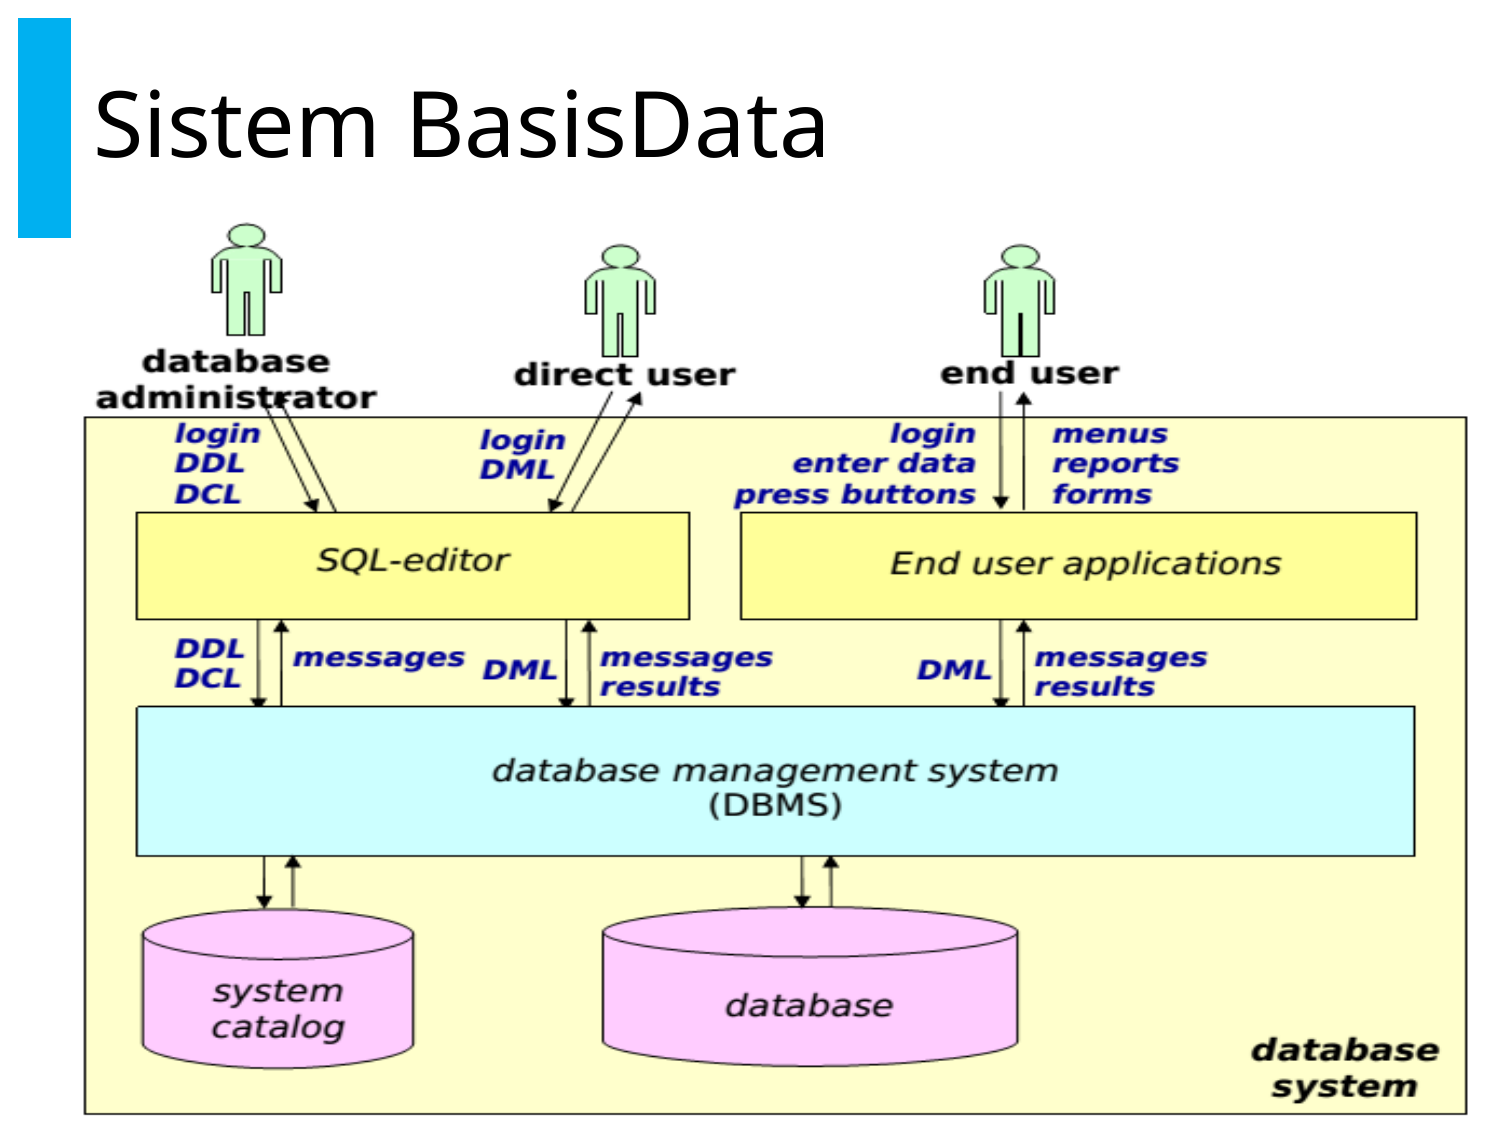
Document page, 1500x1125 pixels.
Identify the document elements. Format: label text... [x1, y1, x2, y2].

title Sistem BasisData [78, 19, 1443, 213]
picture [78, 213, 1483, 1125]
